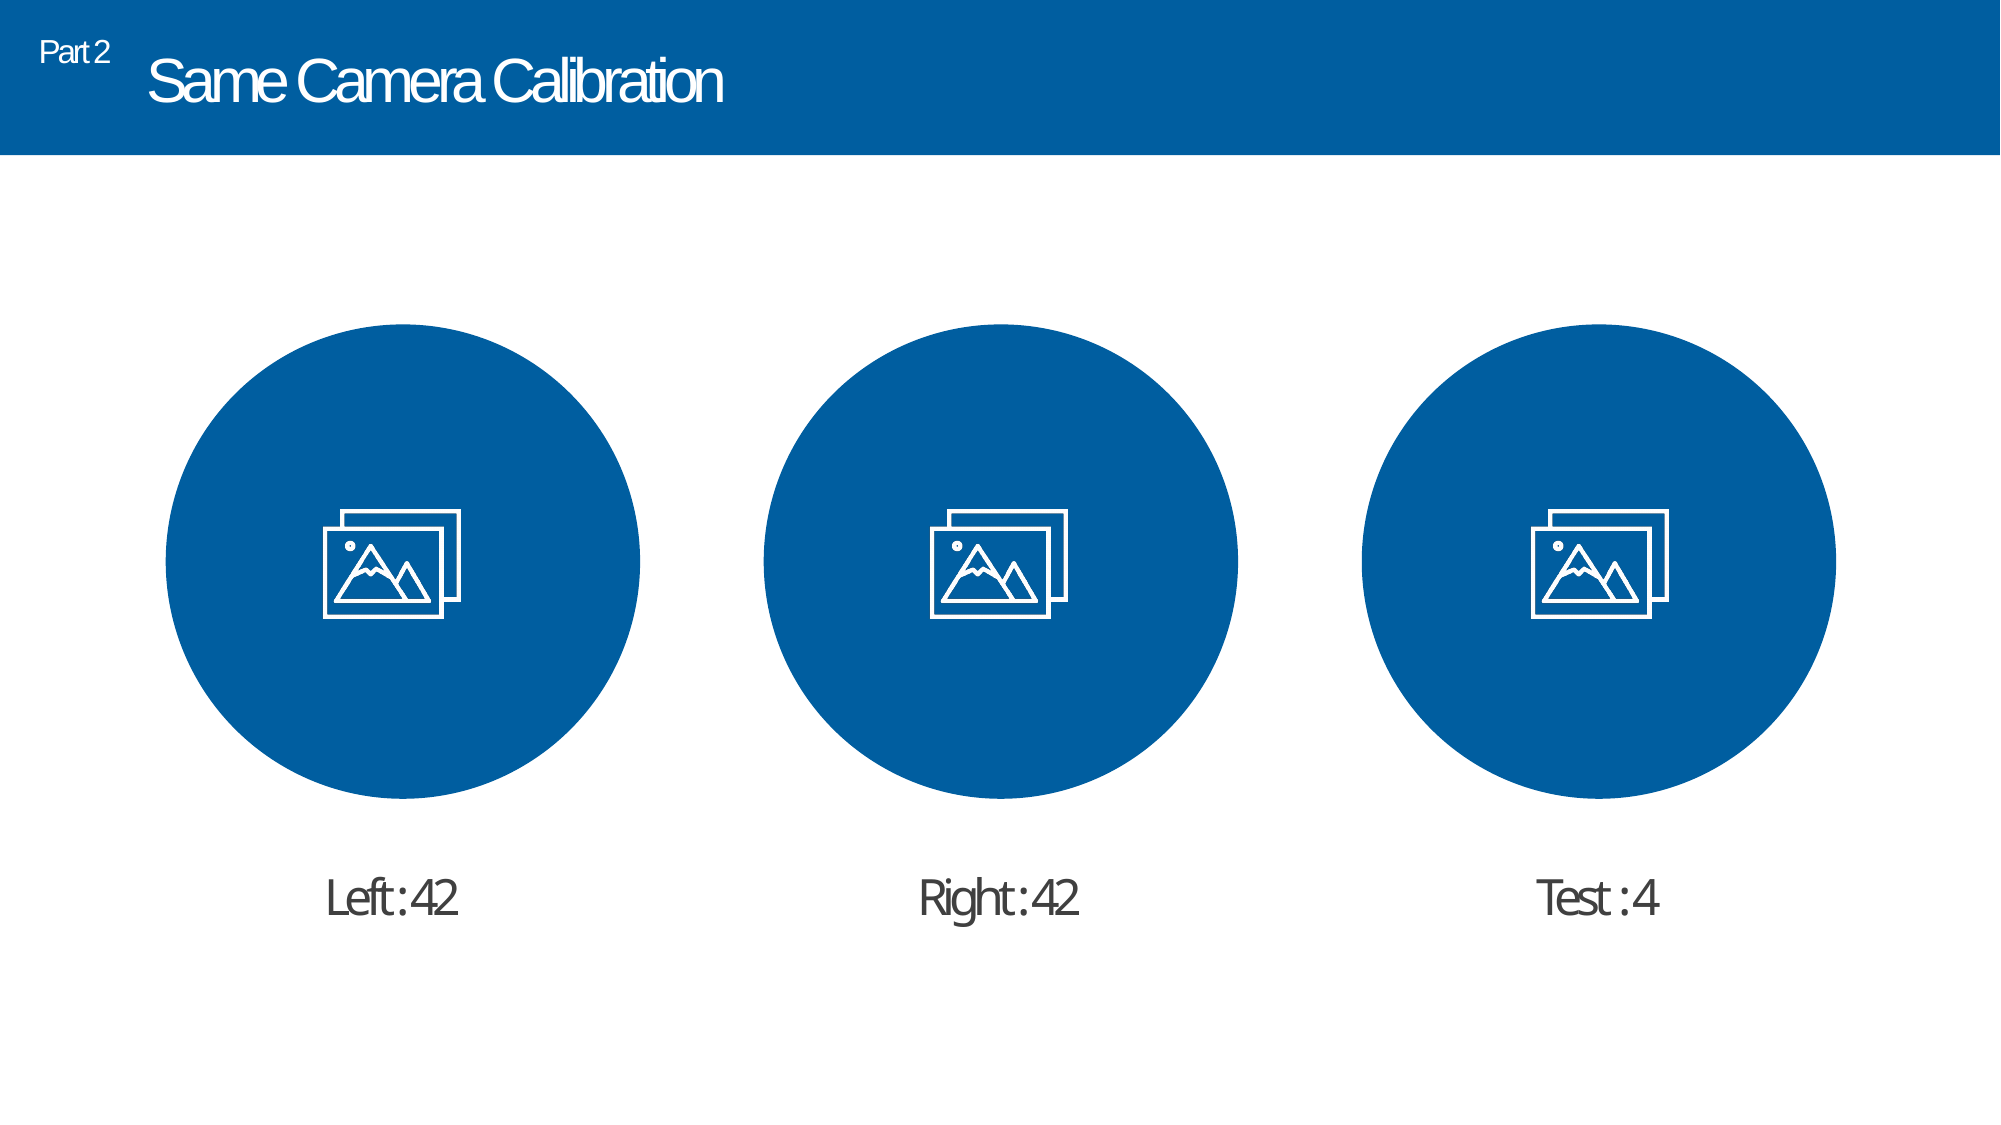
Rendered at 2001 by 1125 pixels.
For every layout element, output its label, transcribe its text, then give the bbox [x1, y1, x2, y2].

text_box Part 2 [23, 22, 133, 78]
text_box Left : 42 [309, 858, 476, 934]
text_box [164, 323, 642, 800]
picture [924, 486, 1075, 637]
text_box Test : 4 [1521, 858, 1677, 934]
text_box [1360, 323, 1838, 800]
text_box [762, 323, 1240, 800]
text_box Right : 42 [903, 858, 1097, 934]
text_box [0, 0, 2000, 156]
picture [317, 486, 468, 637]
text_box Same Camera Calibration [131, 32, 743, 122]
picture [1525, 486, 1676, 637]
